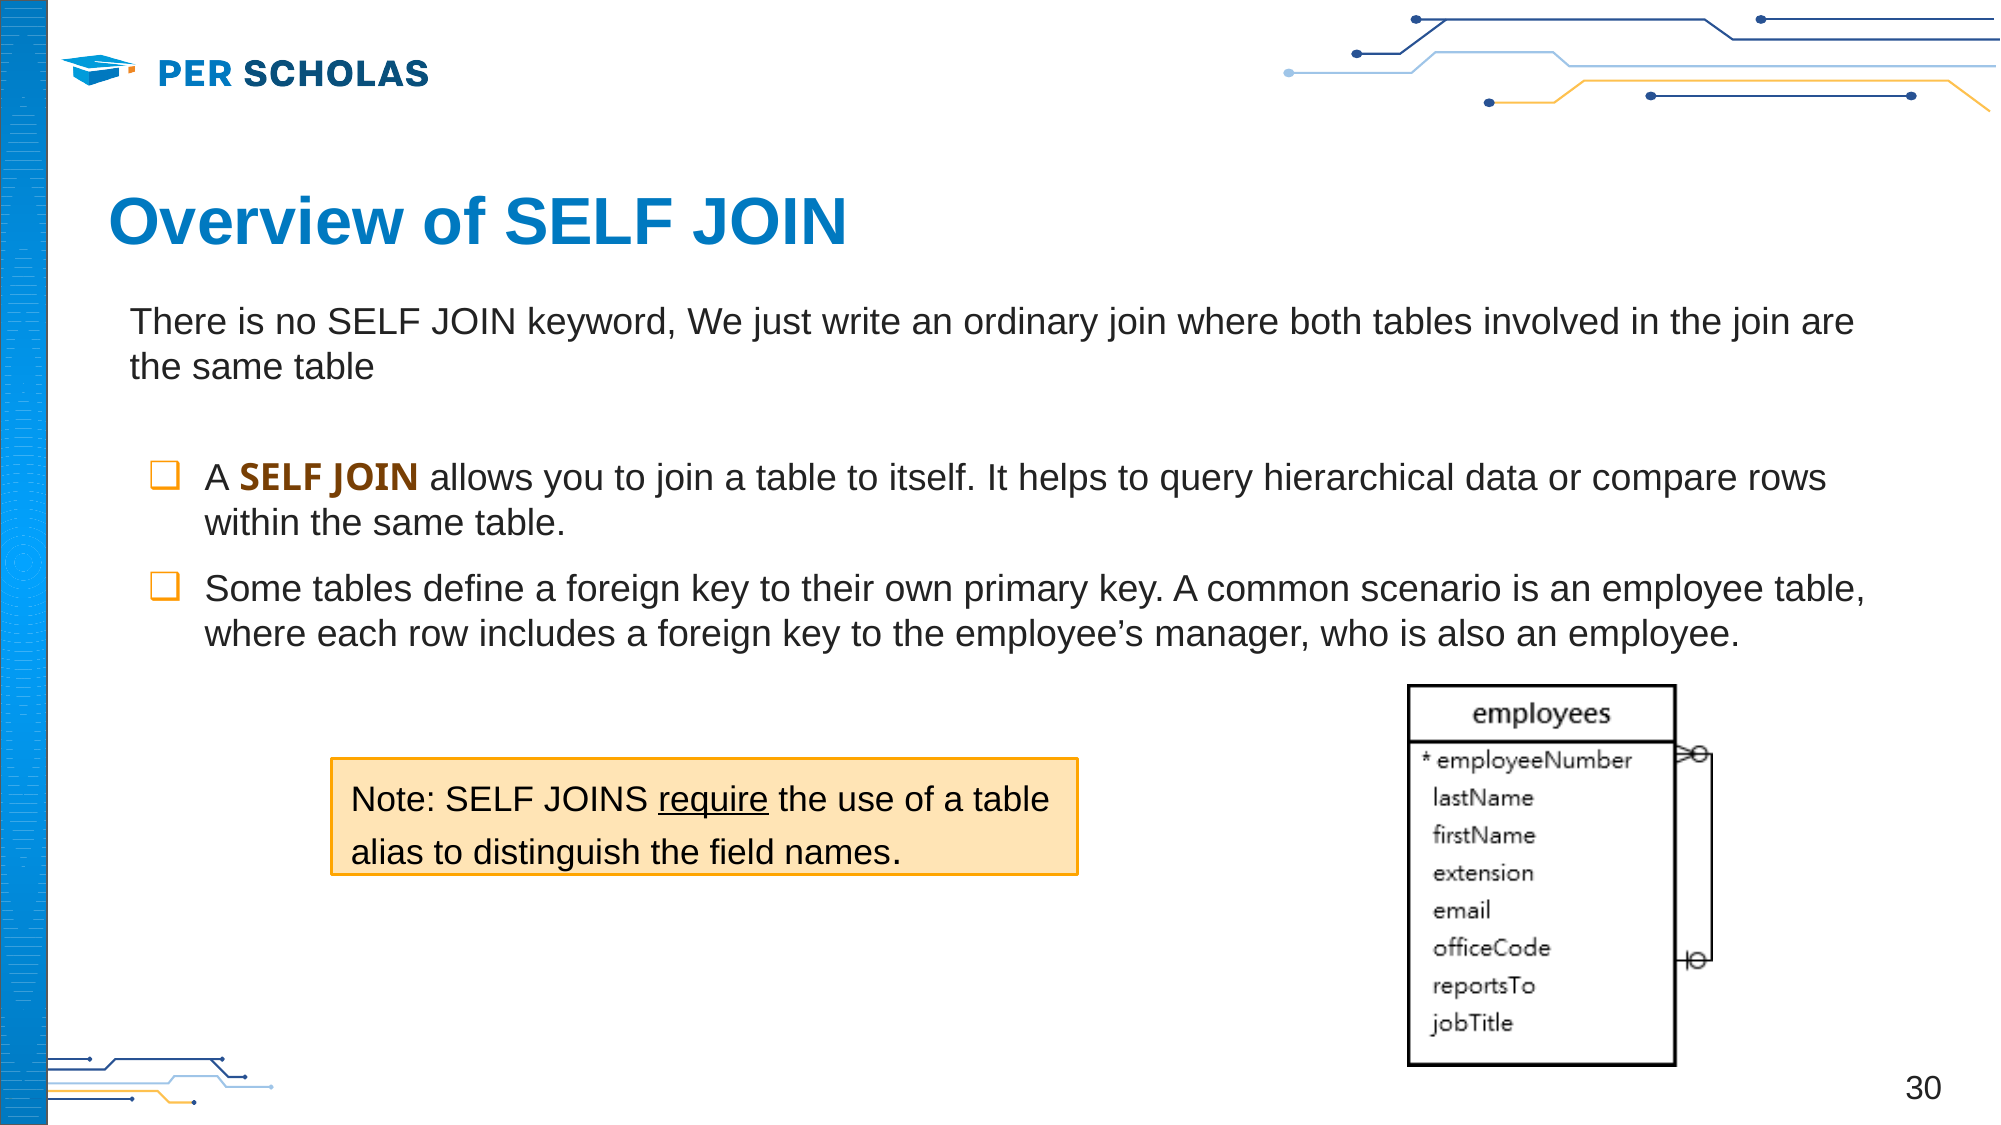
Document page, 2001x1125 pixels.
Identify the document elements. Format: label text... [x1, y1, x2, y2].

title Overview of SELF JOIN [93, 159, 1869, 276]
slide_number ‹#› [1860, 1024, 1988, 1114]
list There is no SELF JOIN keyword, We just write an ordinary join where both tables involved in the join are the same table A SELF JOIN allows you to join a table to itself. It helps to query hierarchical data or compare rows within the same table. Some tables define a foreign key to their own primary key. A common scenario is an employee table, where each row includes a foreign key to the employee’s manager, who is also an employee. [114, 282, 1906, 678]
picture [1407, 684, 1714, 1068]
picture [48, 23, 452, 110]
text_box Note: SELF JOINS require the use of a table alias to distinguish the field names. [331, 758, 1078, 875]
